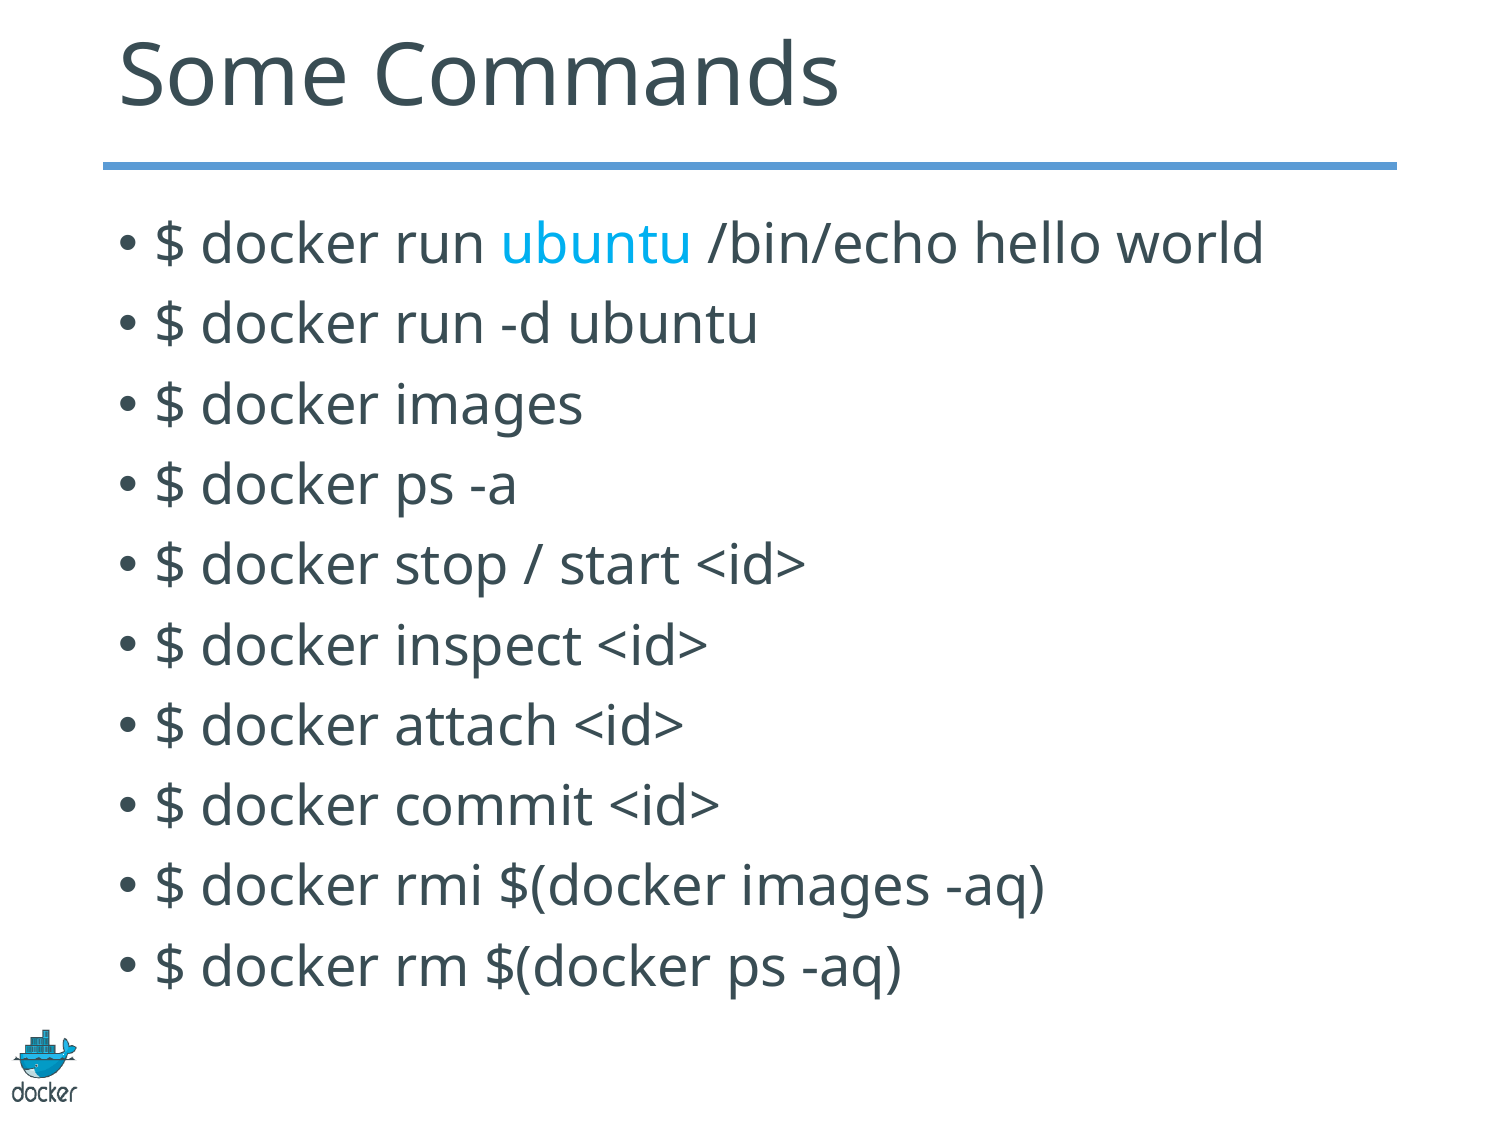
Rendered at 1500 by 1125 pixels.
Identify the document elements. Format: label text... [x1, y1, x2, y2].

list $ docker run ubuntu /bin/echo hello world $ docker run -d ubuntu $ docker images $ docker ps -a $ docker stop / start <id> $ docker inspect <id> $ docker attach <id> $ docker commit <id> $ docker rmi $(docker images -aq) $ docker rm $(docker ps -aq) [103, 207, 1397, 1014]
title Some Commands [103, 22, 1397, 133]
picture [0, 1010, 98, 1121]
